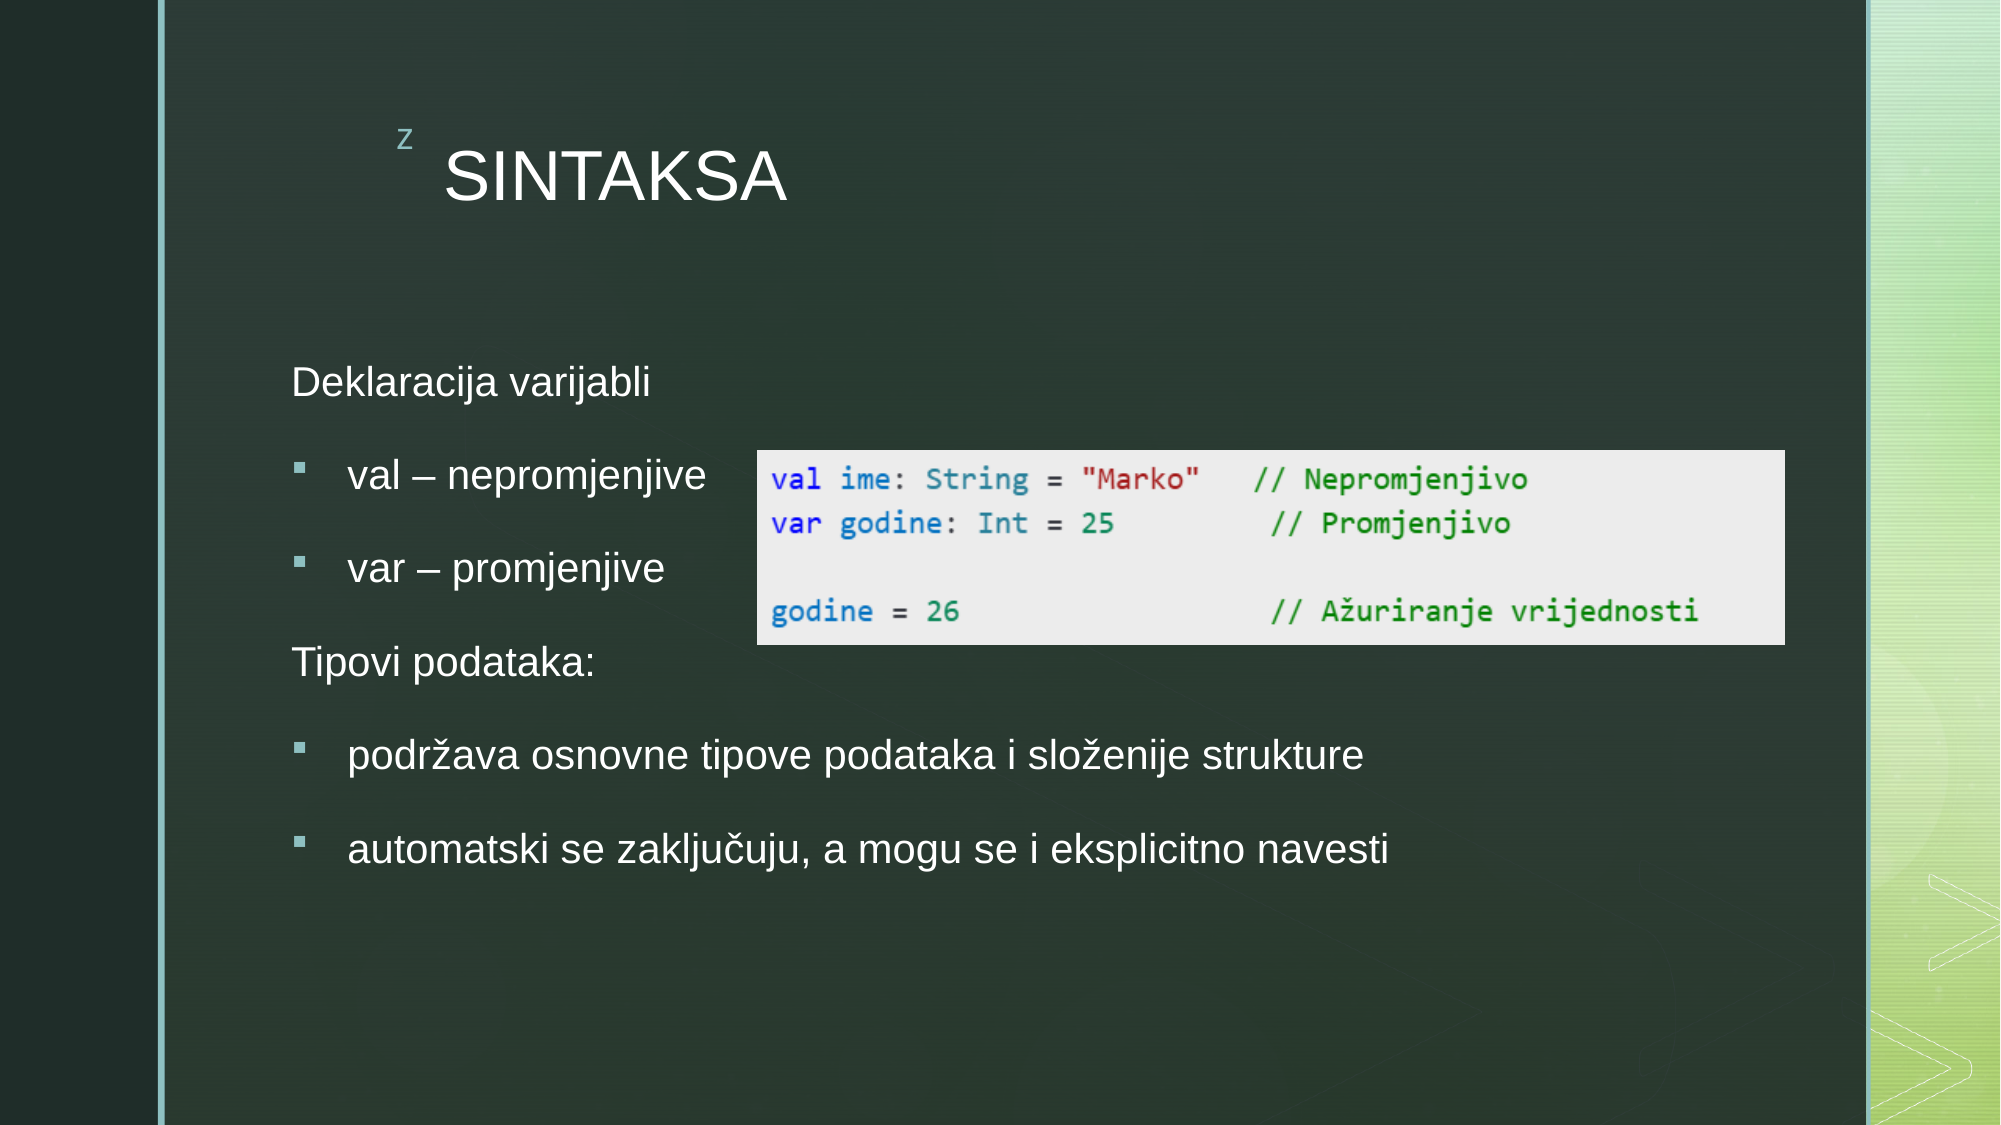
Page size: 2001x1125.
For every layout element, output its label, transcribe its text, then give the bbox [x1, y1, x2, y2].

title SINTAKSA [428, 132, 1733, 310]
picture [757, 450, 1785, 645]
picture [1871, 0, 2001, 1125]
list Deklaracija varijabli val – nepromjenjive var – promjenjive Tipovi podataka: podržava osnovne tipove podataka i složenije strukture automatski se zaključuju, a mogu se i eksplicitno navesti [276, 337, 1826, 993]
